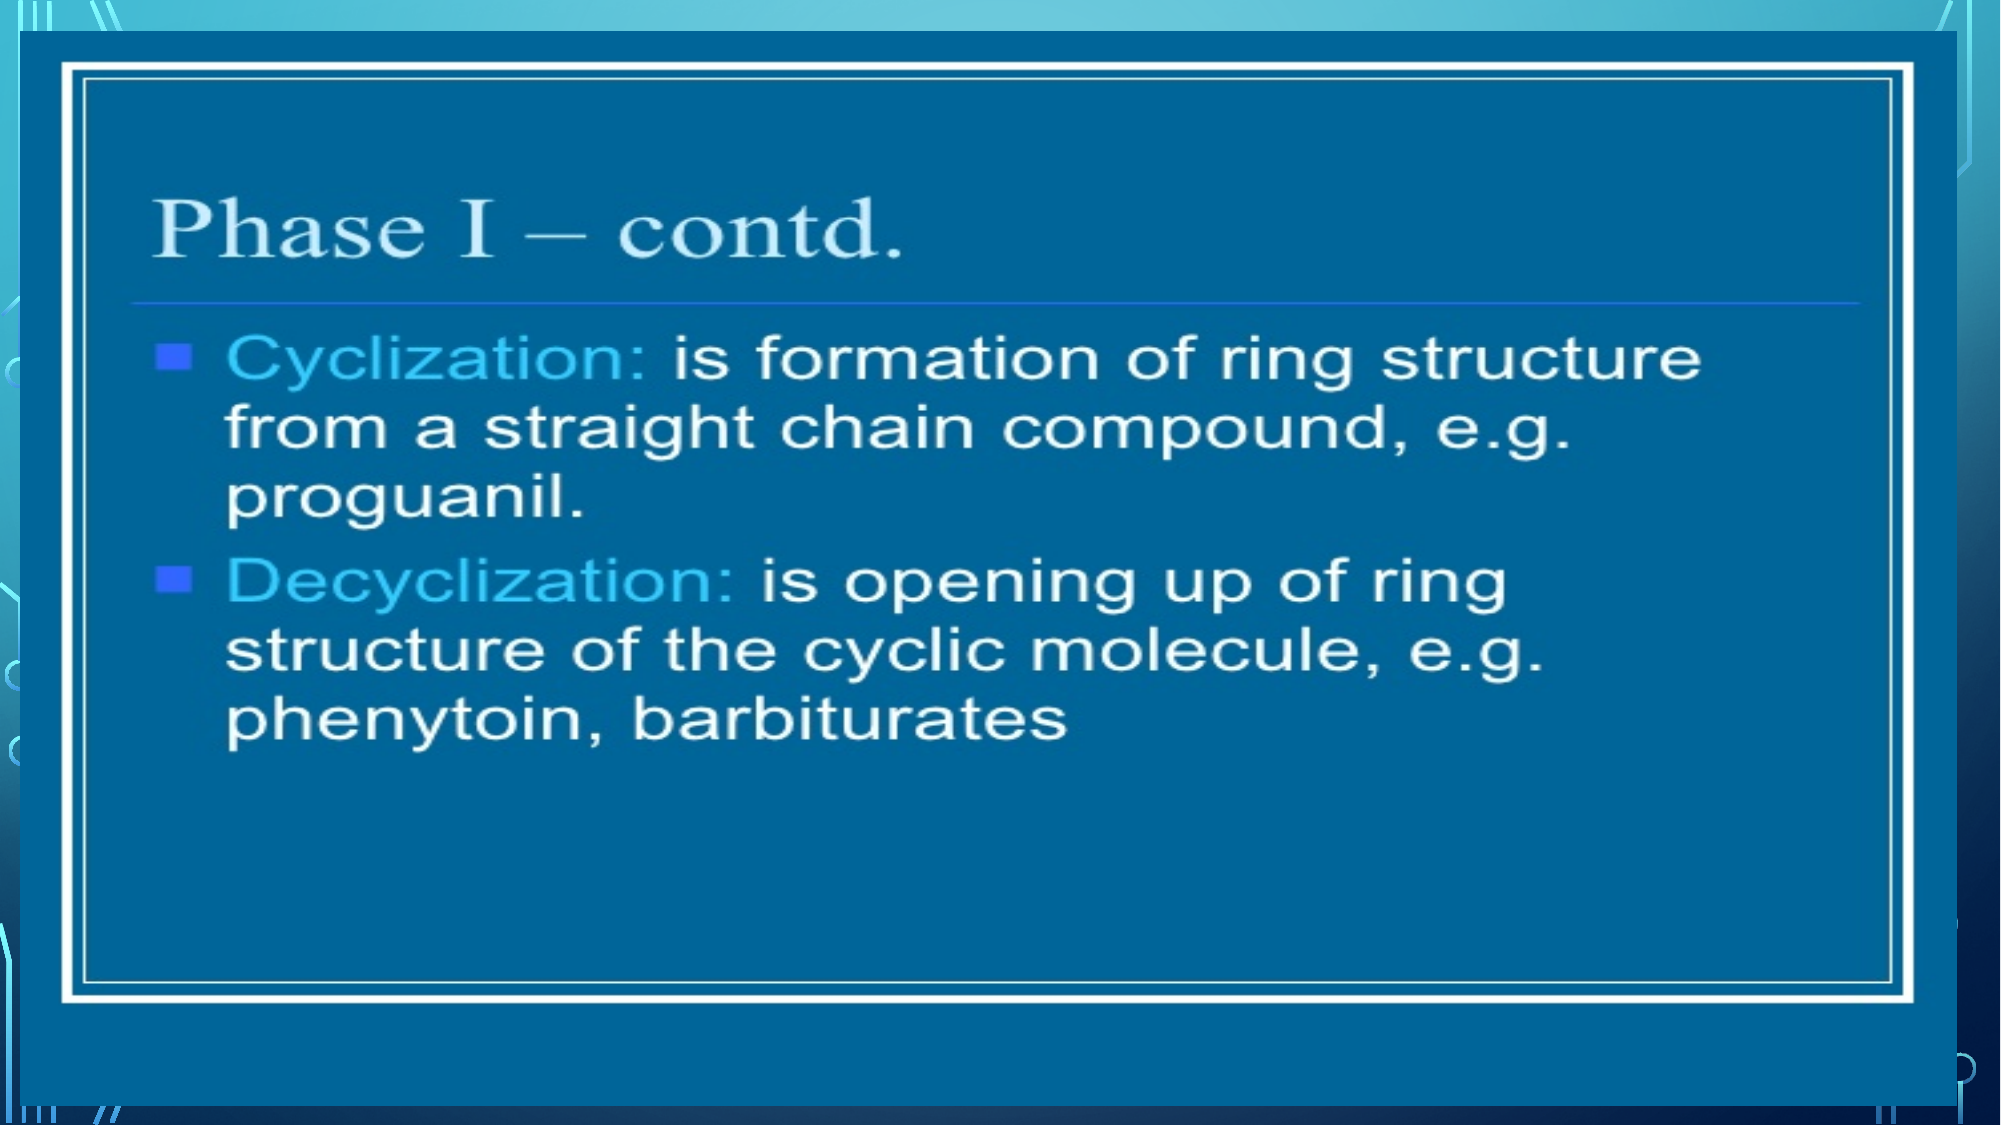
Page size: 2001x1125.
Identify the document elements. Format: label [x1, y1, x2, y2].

picture [60, 61, 1924, 1008]
